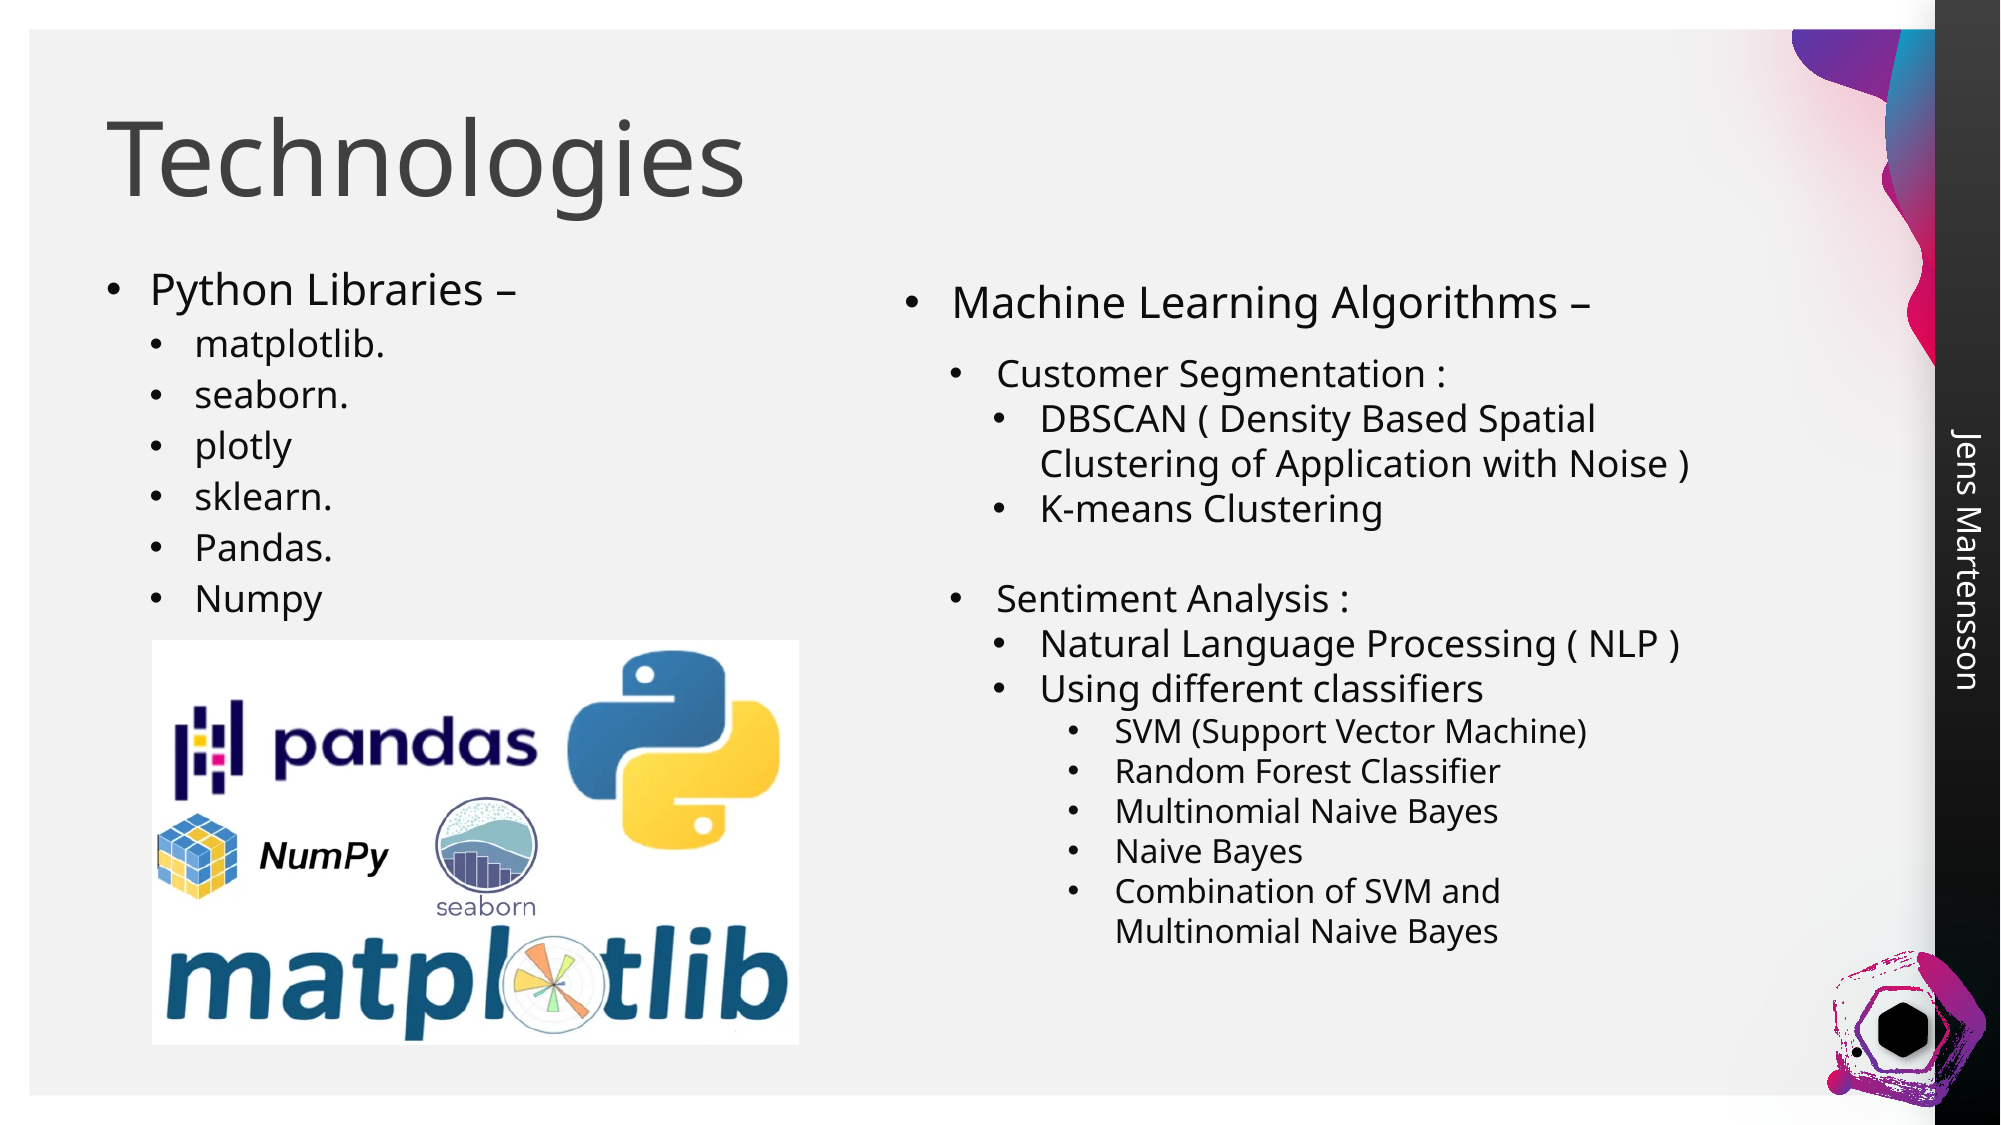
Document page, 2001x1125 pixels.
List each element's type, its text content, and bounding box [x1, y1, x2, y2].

text_box Machine Learning Algorithms – Customer Segmentation : DBSCAN ( Density Based Spatial Clustering of Application with Noise ) K-means Clustering Sentiment Analysis : Natural Language Processing ( NLP ) Using different classifiers SVM (Support Vector Machine) Random Forest Classifier Multinomial Naive Bayes Naive Bayes Combination of SVM and Multinomial Naive Bayes [844, 267, 1712, 1003]
list Python Libraries – matplotlib. seaborn. plotly sklearn. Pandas. Numpy [106, 267, 779, 1002]
picture [152, 640, 799, 1045]
title Technologies [106, 106, 1790, 225]
